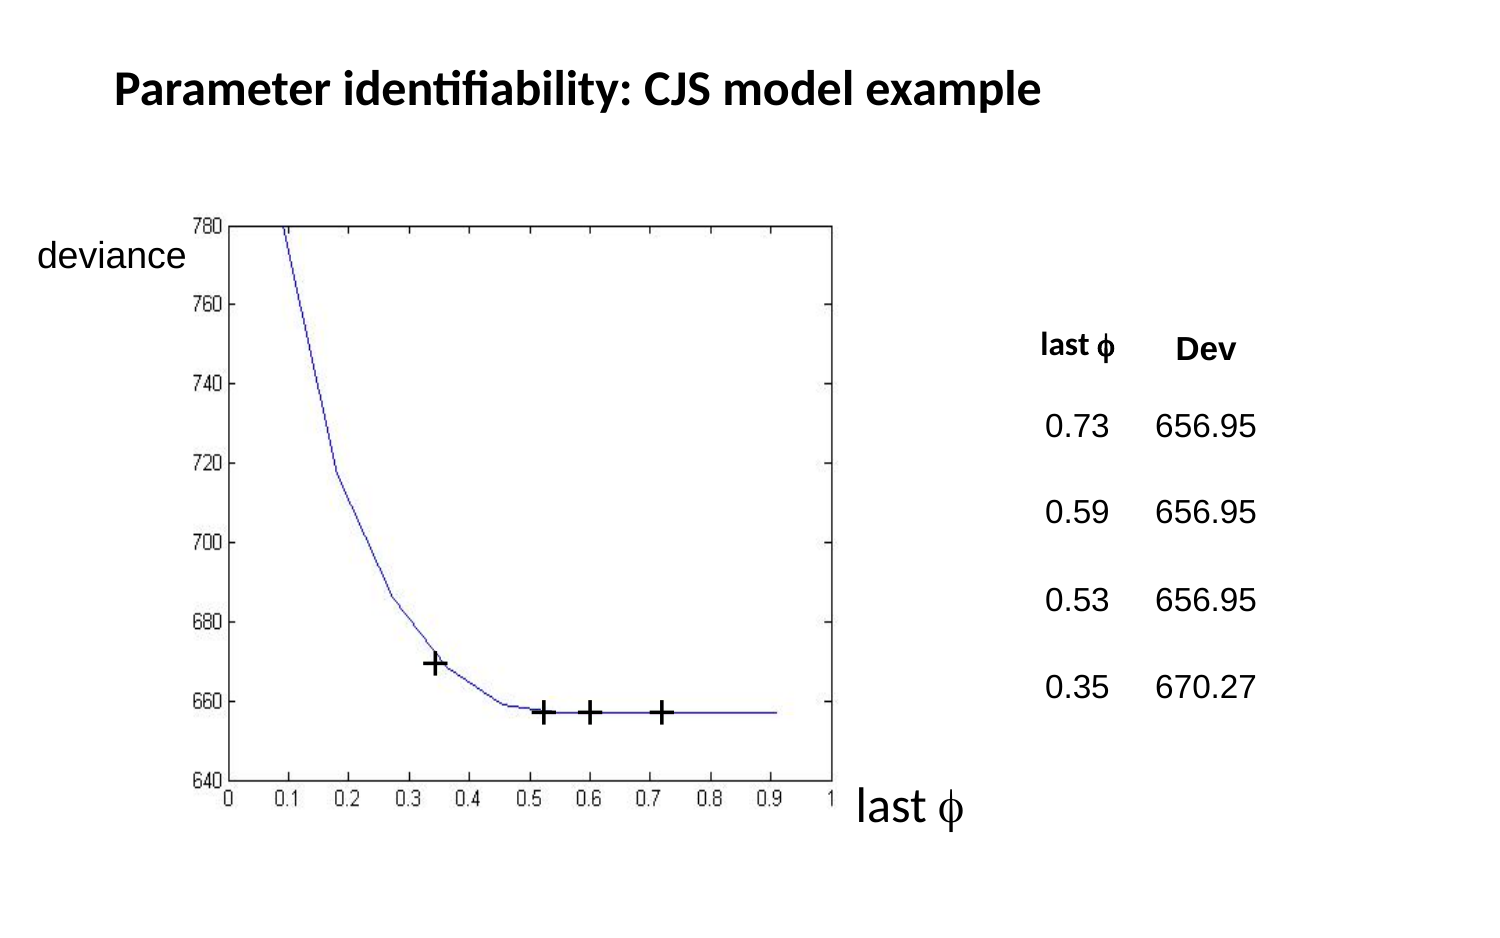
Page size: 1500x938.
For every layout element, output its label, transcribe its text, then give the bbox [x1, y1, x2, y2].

table_header Dev [1143, 323, 1270, 399]
text_box Parameter identifiability: CJS model example [99, 47, 1058, 123]
table_cell 0.35 [1014, 661, 1141, 748]
table_cell 656.95 [1143, 487, 1270, 574]
table_cell 656.95 [1143, 574, 1270, 661]
table_cell 656.95 [1143, 400, 1270, 487]
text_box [22, 174, 1010, 856]
table_cell 0.73 [1014, 400, 1141, 487]
table_cell 0.53 [1014, 574, 1141, 661]
table_header last  [1014, 323, 1141, 399]
table_cell 670.27 [1143, 661, 1270, 748]
table_cell 0.59 [1014, 487, 1141, 574]
